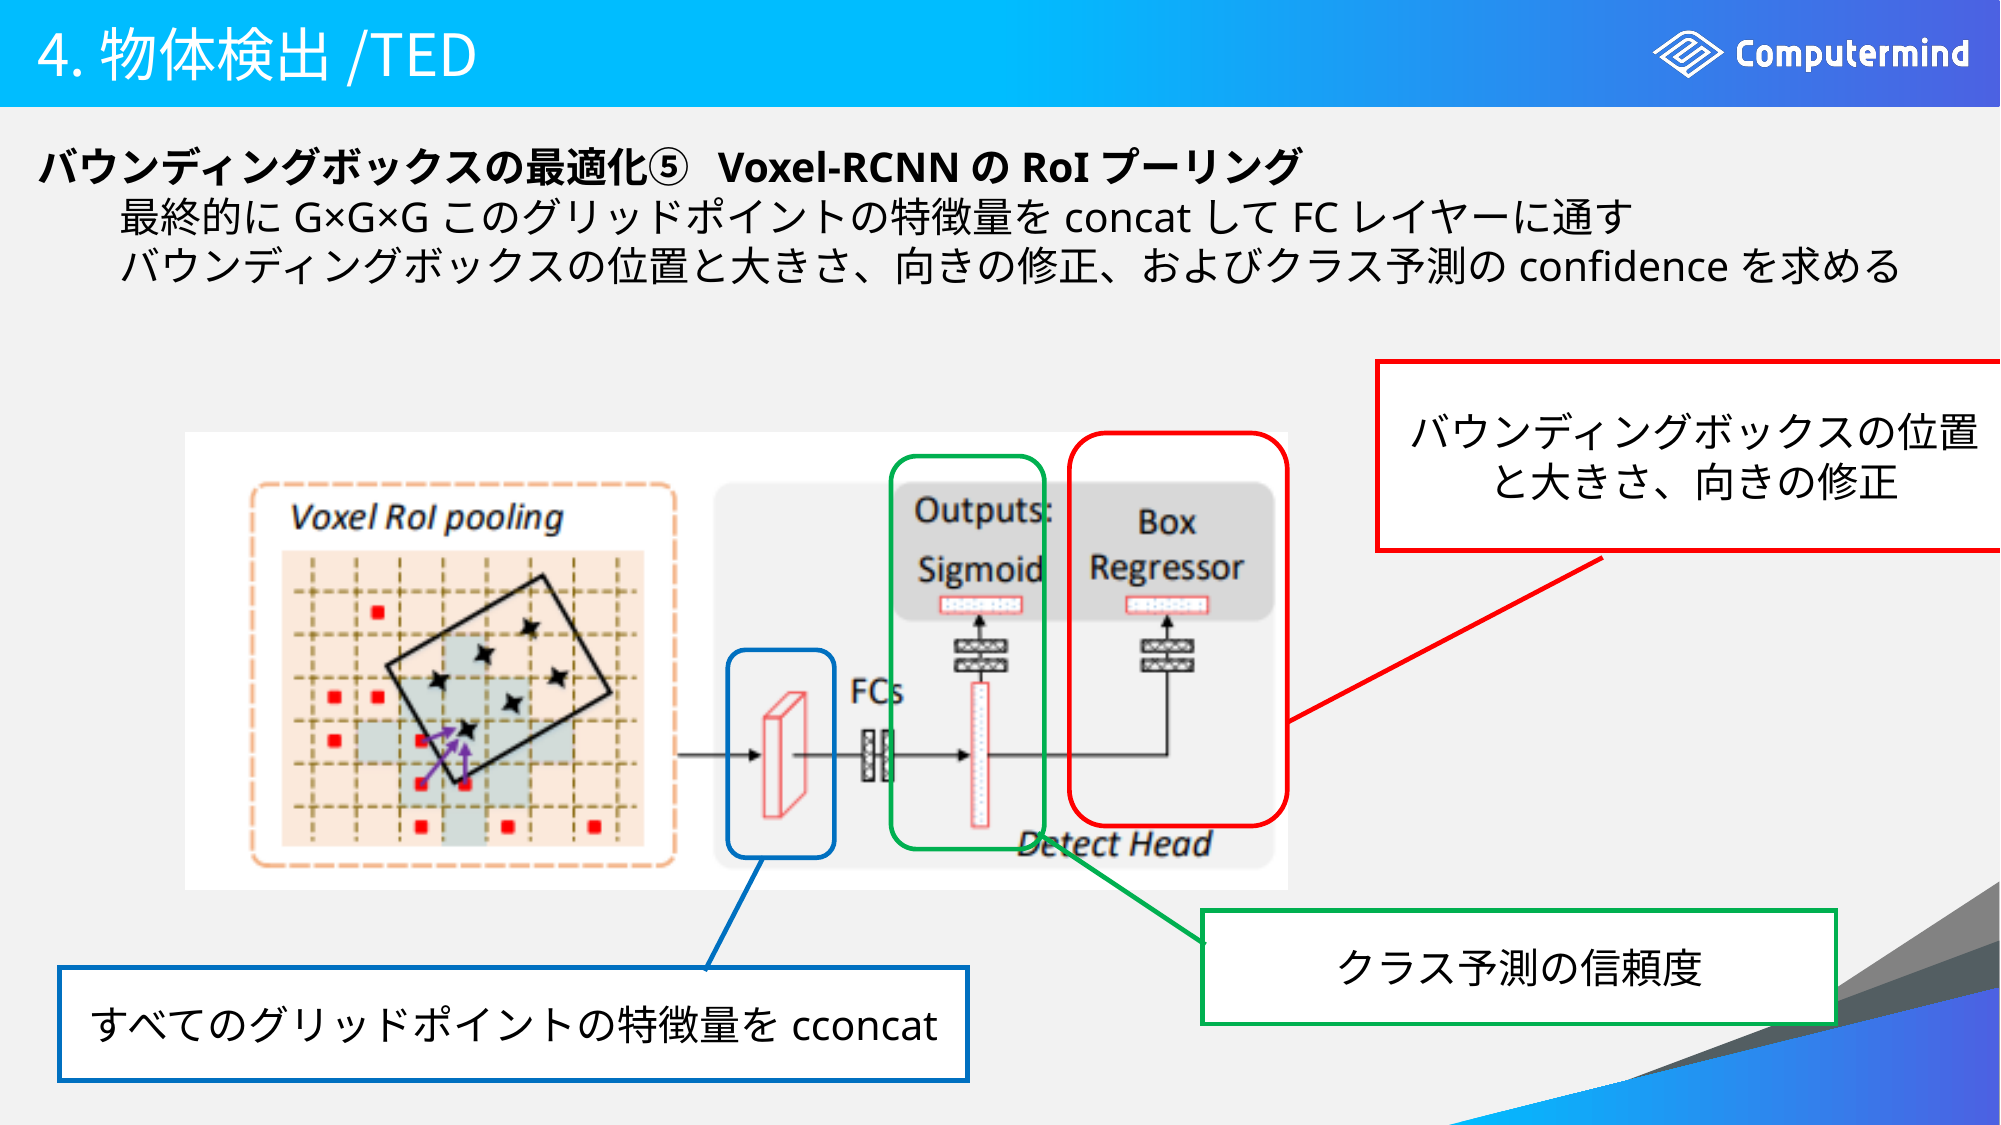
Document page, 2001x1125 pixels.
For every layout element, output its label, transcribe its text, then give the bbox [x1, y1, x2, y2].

text_box クラス予測の信頼度 [1121, 890, 1837, 1025]
picture [185, 432, 1288, 890]
text_box バウンディングボックスの位置と大きさ、向きの修正 [1288, 556, 1604, 724]
title 4.物体検出/TED [22, 0, 1626, 107]
footer M1-3514 [683, 1024, 1317, 1103]
text_box すべてのグリッドポイントの特徴量をcconcat [58, 890, 969, 1082]
picture [1652, 26, 1970, 79]
text_box バウンディングボックスの位置と大きさ、向きの修正 [1377, 360, 2000, 552]
text_box バウンディングボックスの最適化⑤ Voxel-RCNNのRoIプーリング 最終的にG×G×Gこのグリッドポイントの特徴量をconcatしてFCレイヤーに通す バウンディングボックスの位置と大きさ、向きの修正、およびクラス予測のconfidenceを求める [22, 134, 2000, 298]
